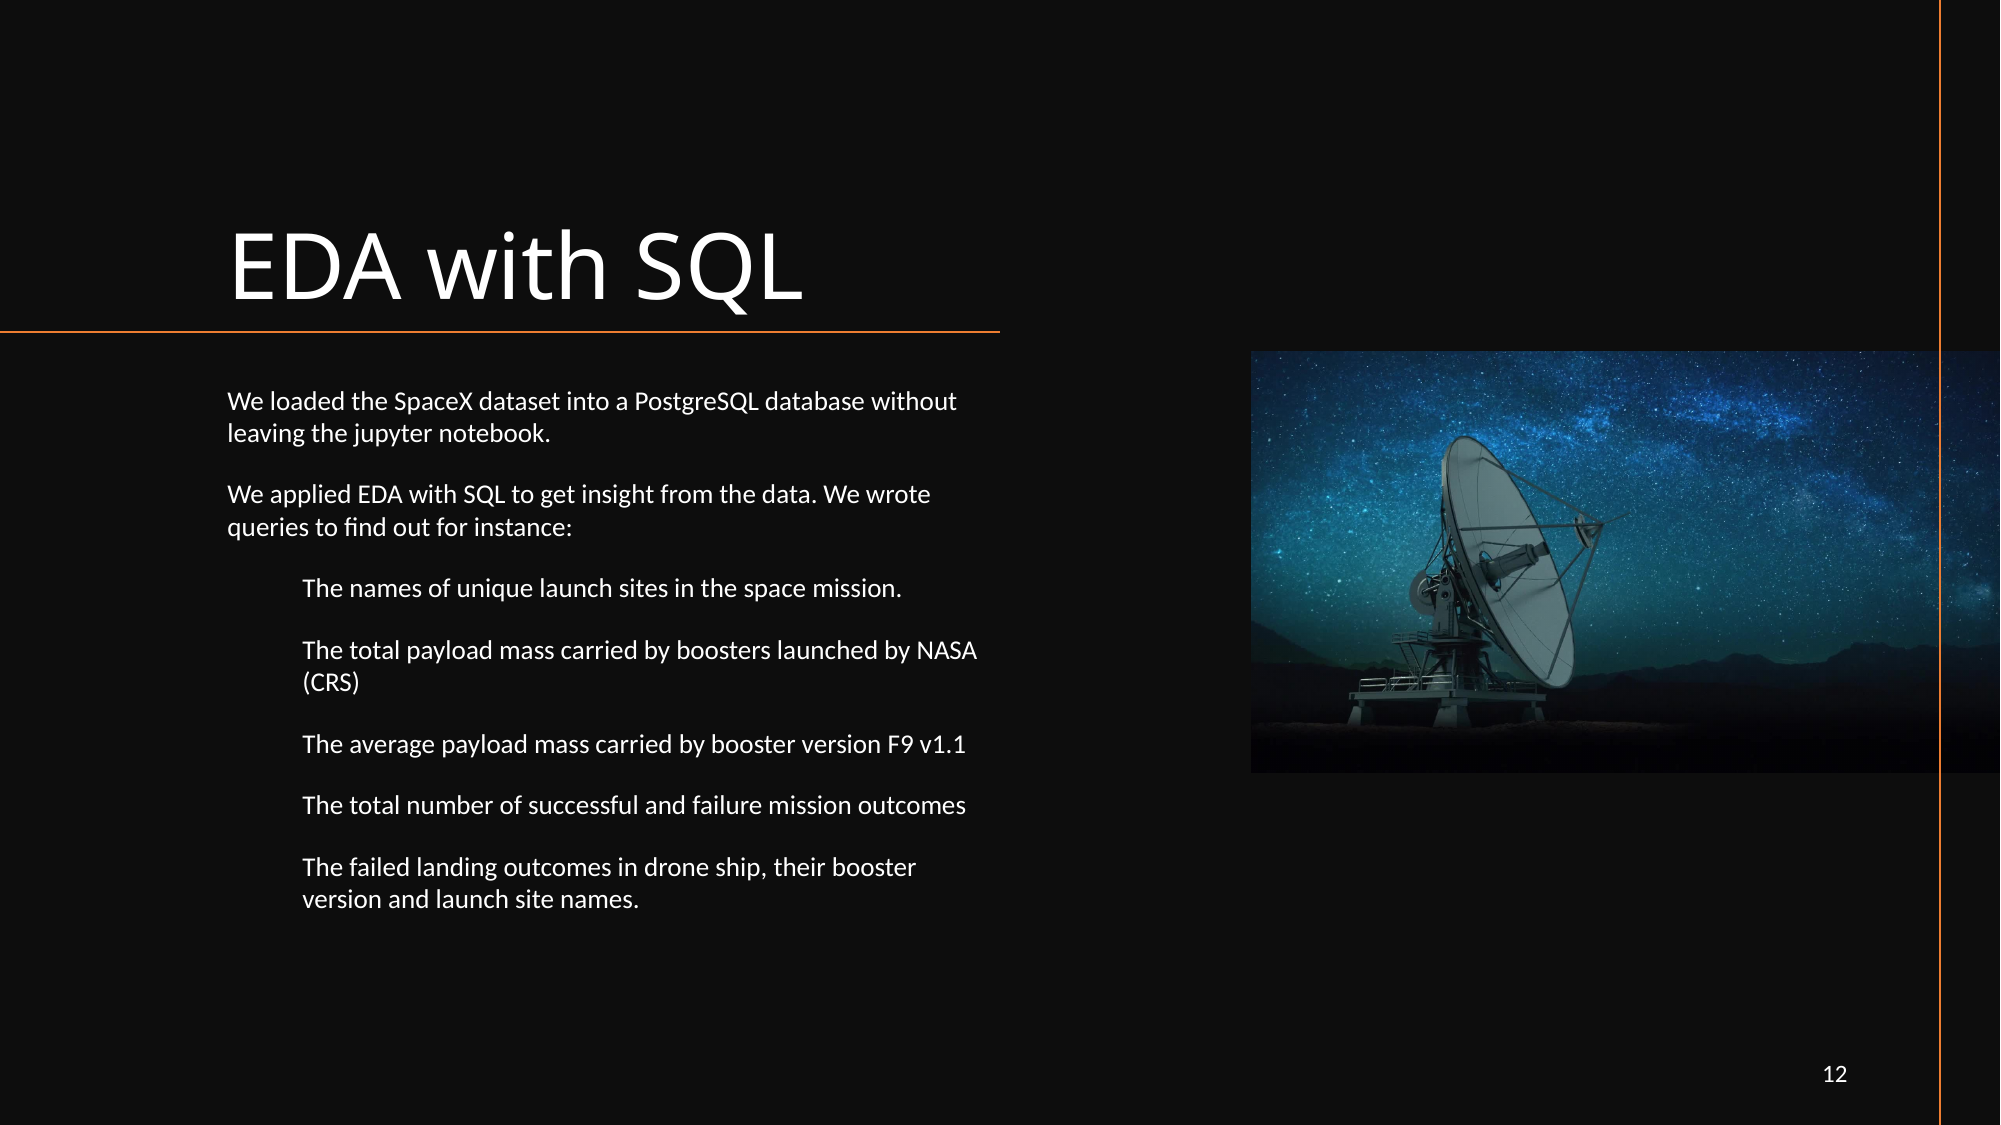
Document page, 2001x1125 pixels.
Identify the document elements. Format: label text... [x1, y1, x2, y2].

slide_number 12 [1526, 1042, 1863, 1103]
list We loaded the SpaceX dataset into a PostgreSQL database without leaving the jupyter notebook. We applied EDA with SQL to get insight from the data. We wrote queries to find out for instance: The names of unique launch sites in the space mission. The total payload mass carried by boosters launched by NASA (CRS) The average payload mass carried by booster version F9 v1.1 The total number of successful and failure mission outcomes The failed landing outcomes in drone ship, their booster version and launch site names. [212, 375, 1000, 985]
text_box [1941, 774, 2000, 1125]
text_box [1941, 0, 2000, 351]
text_box [0, 0, 1939, 1125]
picture [1251, 351, 1940, 774]
text_box EDA with SQL [212, 109, 1000, 328]
picture [1941, 351, 2000, 774]
